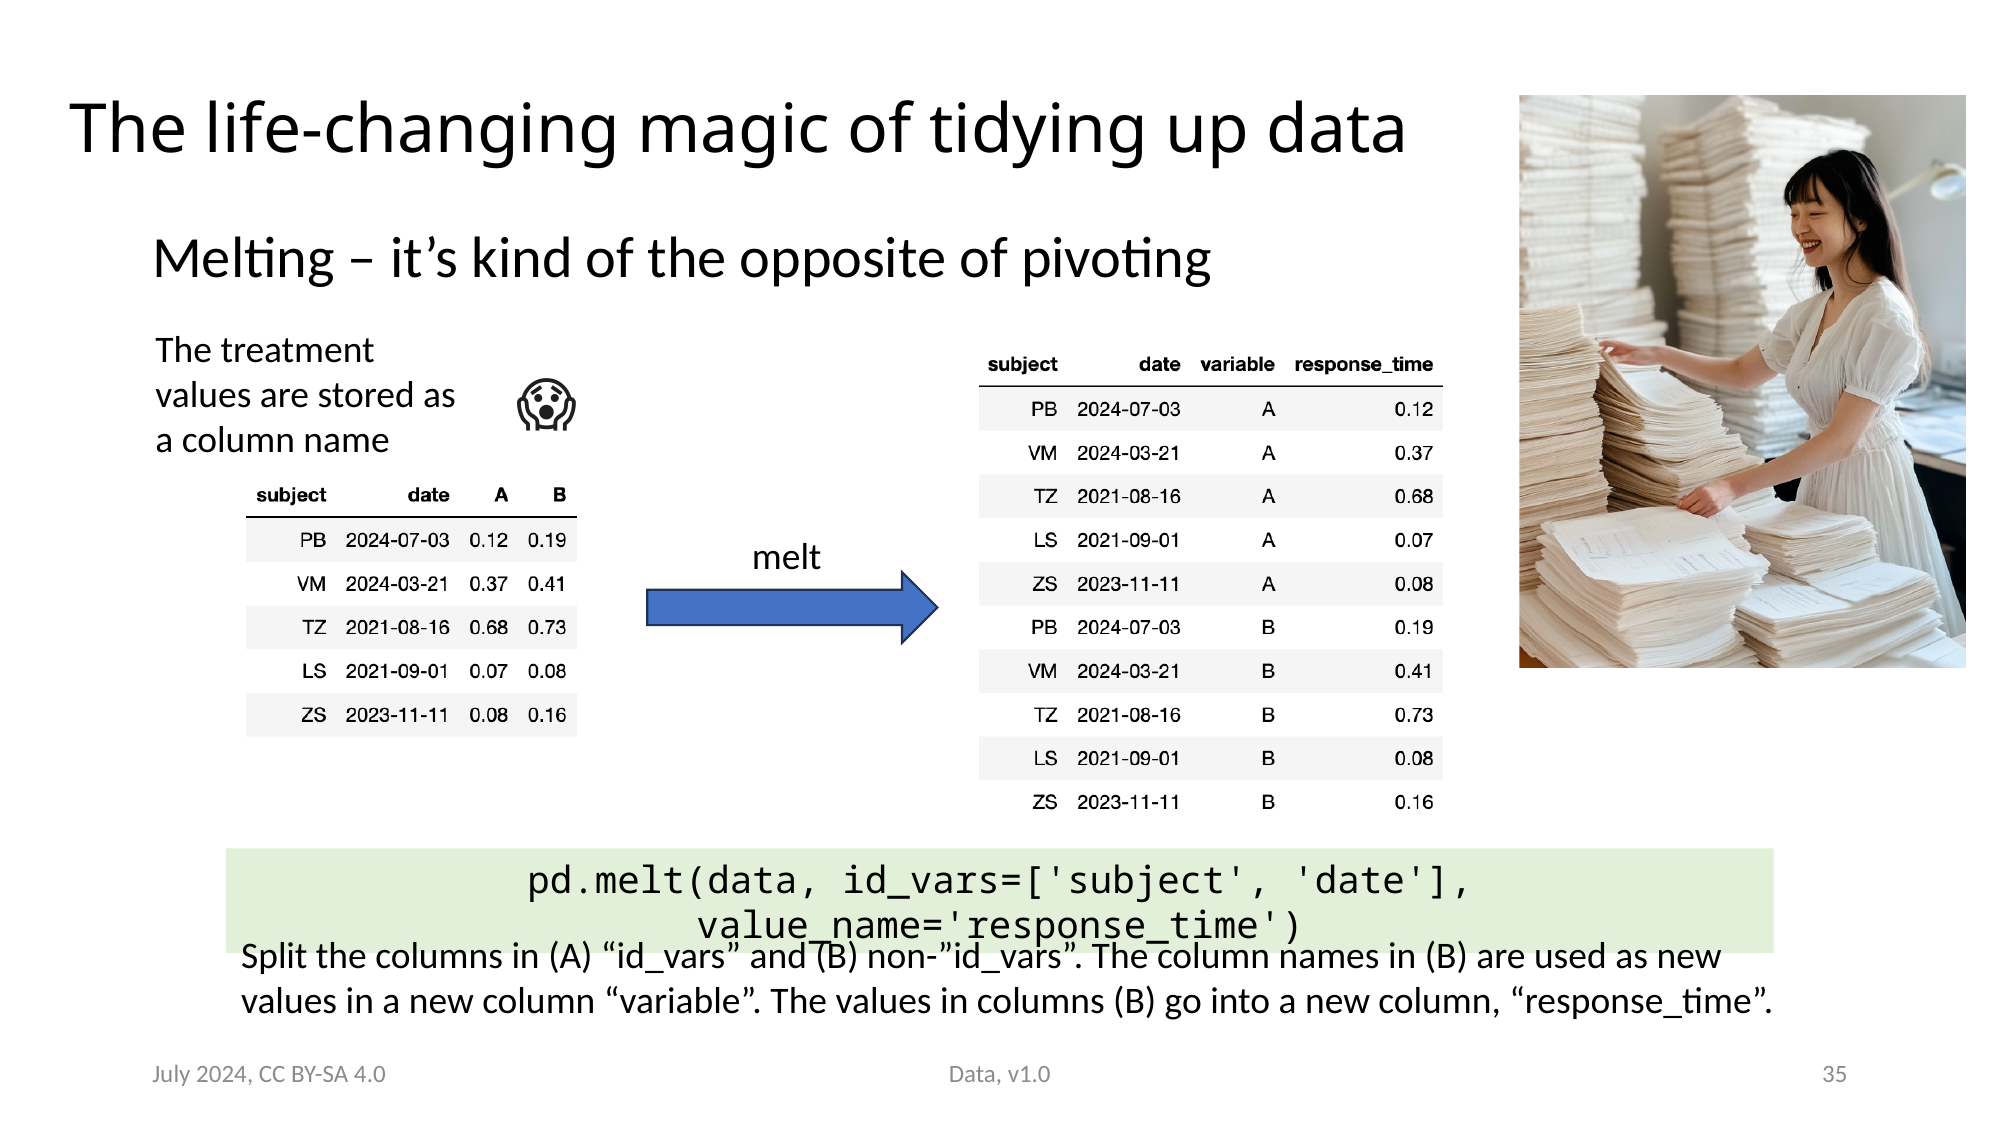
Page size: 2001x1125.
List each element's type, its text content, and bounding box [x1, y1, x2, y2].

slide_number 35 [1412, 1042, 1863, 1103]
footer Data, v1.0 [662, 1042, 1338, 1103]
picture [246, 469, 588, 746]
text_box [646, 585, 939, 646]
picture [1519, 95, 1966, 668]
text_box The treatment values are stored as a column name [140, 317, 492, 468]
picture [979, 339, 1451, 830]
title The life-changing magic of tidying up data [55, 56, 1556, 206]
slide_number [137, 1042, 588, 1103]
text_box pd.melt(data, id_vars=['subject', 'date'], value_name='response_time') [226, 848, 1774, 923]
text_box Split the columns in (A) “id_vars” and (B) non-”id_vars”. The column names in (B) are used as new values in a new column “variable”. The values in columns (B) go into a new column, “response_time”. [226, 923, 1804, 1028]
text_box 😱 [501, 359, 608, 445]
list Melting – it’s kind of the opposite of pivoting [137, 219, 1863, 1014]
text_box melt [650, 524, 924, 585]
